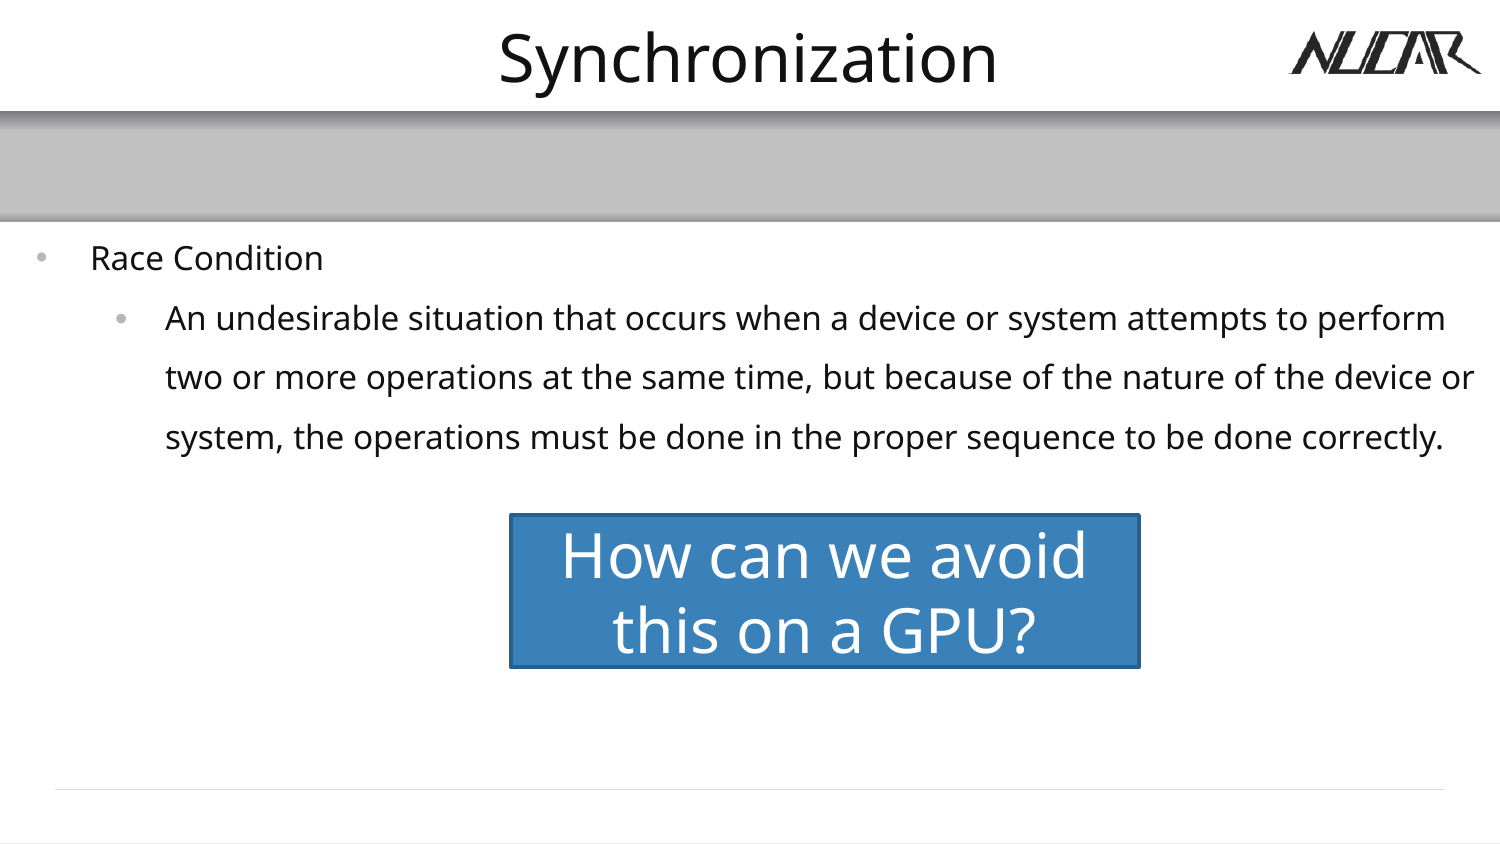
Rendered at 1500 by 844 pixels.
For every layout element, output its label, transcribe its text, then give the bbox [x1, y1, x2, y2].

text_box How can we avoid this on a GPU? [509, 513, 1141, 669]
title Synchronization [97, 0, 1403, 111]
list Race Condition An undesirable situation that occurs when a device or system attempts to perform two or more operations at the same time, but because of the nature of the device or system, the operations must be done in the proper sequence to be done correctly. [0, 221, 1500, 735]
